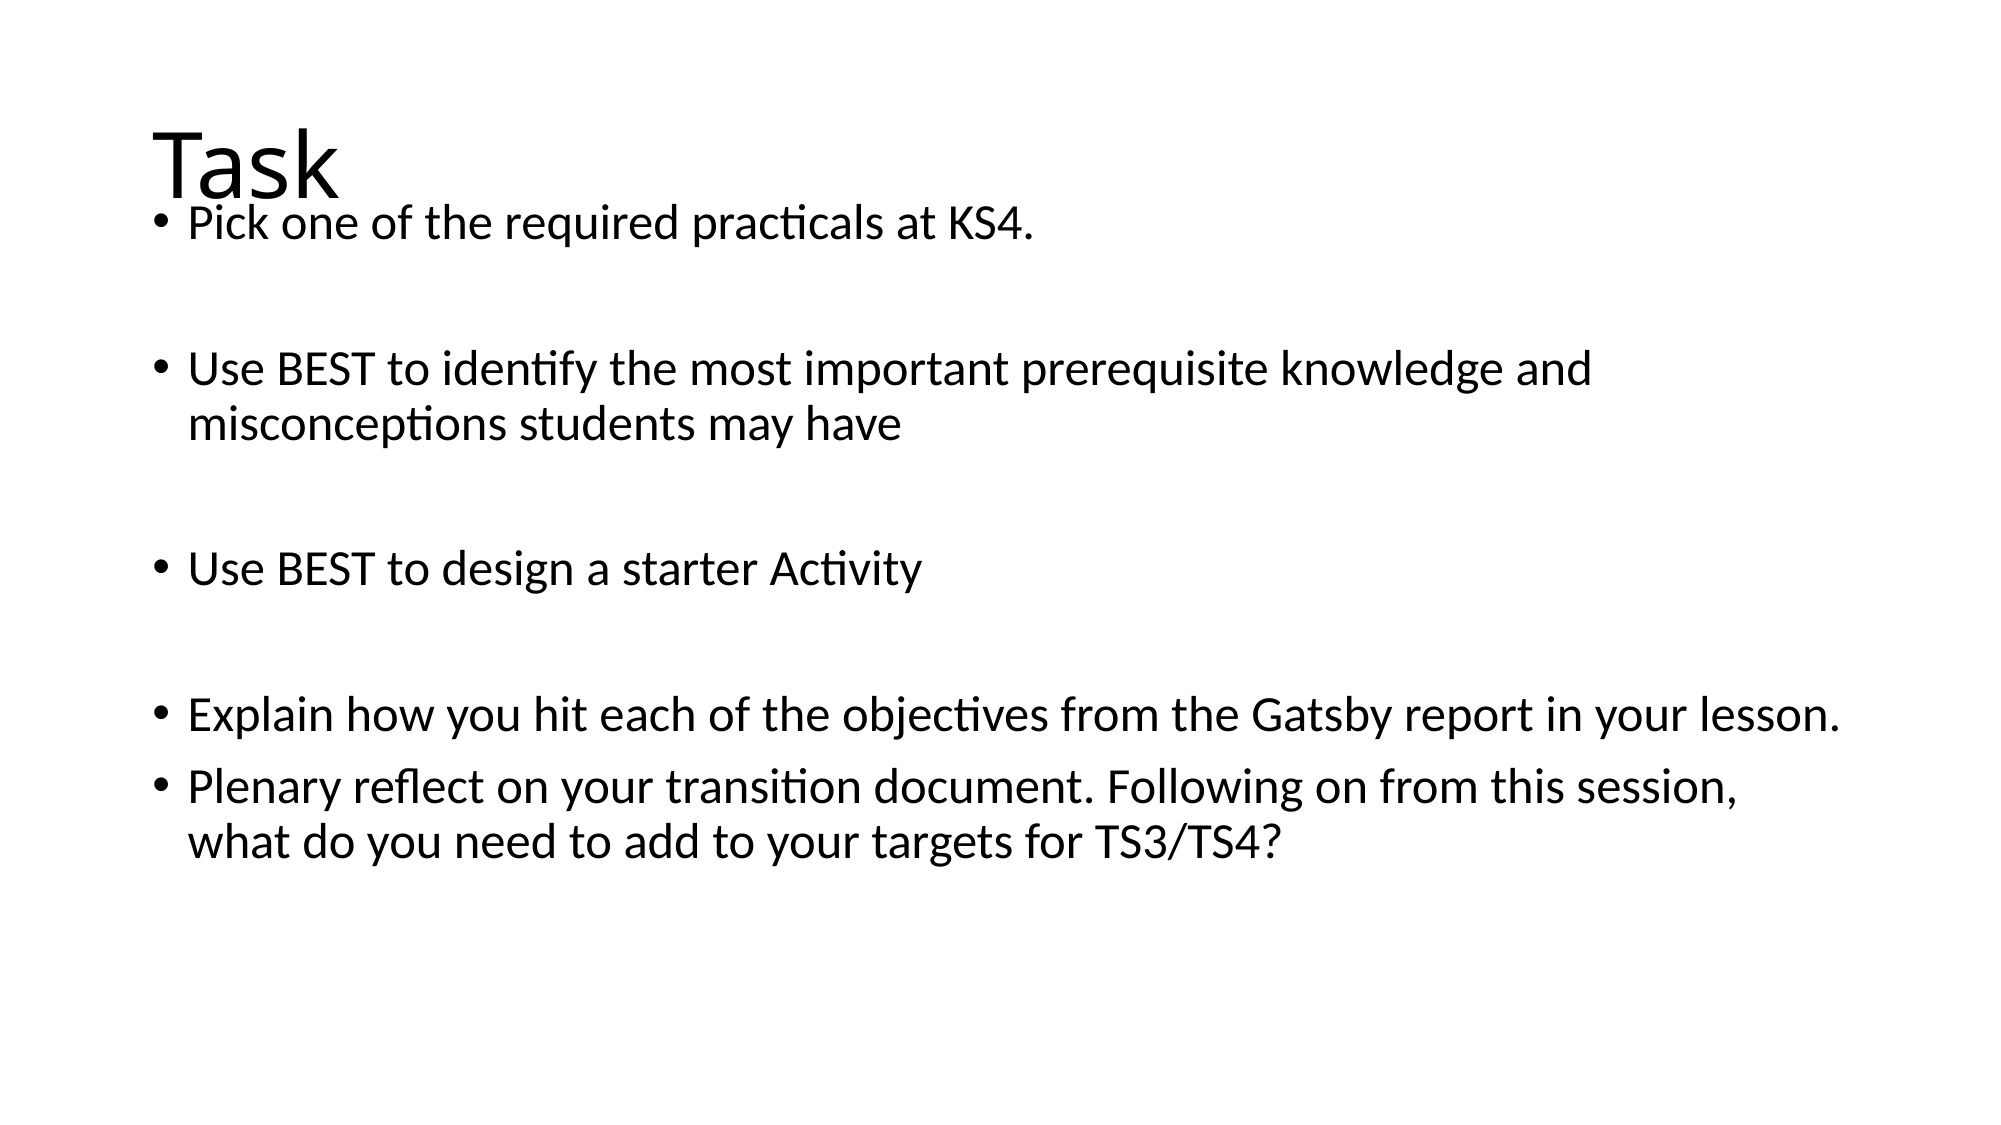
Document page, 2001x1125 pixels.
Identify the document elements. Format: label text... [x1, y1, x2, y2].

list Pick one of the required practicals at KS4. Use BEST to identify the most important prerequisite knowledge and misconceptions students may have Use BEST to design a starter Activity Explain how you hit each of the objectives from the Gatsby report in your lesson. Plenary reflect on your transition document. Following on from this session, what do you need to add to your targets for TS3/TS4? [137, 188, 1863, 903]
title Task [137, 59, 1863, 188]
